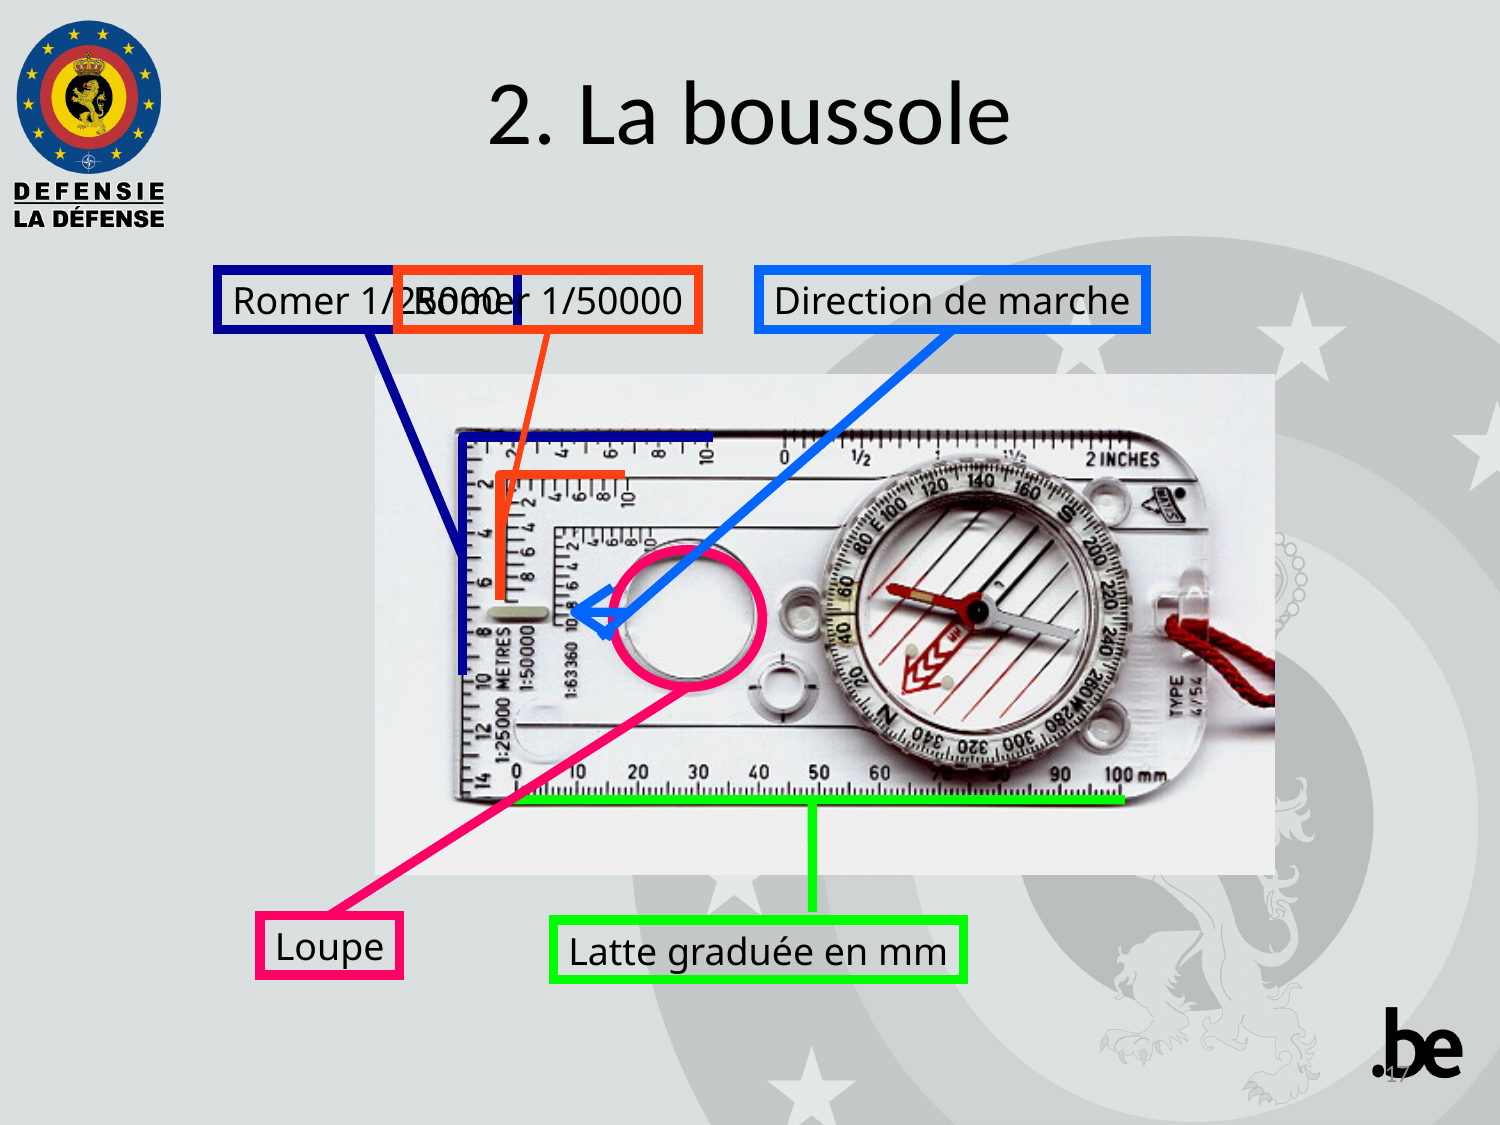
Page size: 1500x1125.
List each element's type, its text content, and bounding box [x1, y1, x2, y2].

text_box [765, 799, 1126, 981]
slide_number 17 [1074, 1042, 1425, 1103]
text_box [214, 269, 393, 675]
text_box 2. La boussole [74, 45, 1425, 233]
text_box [574, 269, 1148, 638]
picture [0, 0, 1500, 1125]
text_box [395, 269, 572, 548]
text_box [263, 549, 763, 976]
